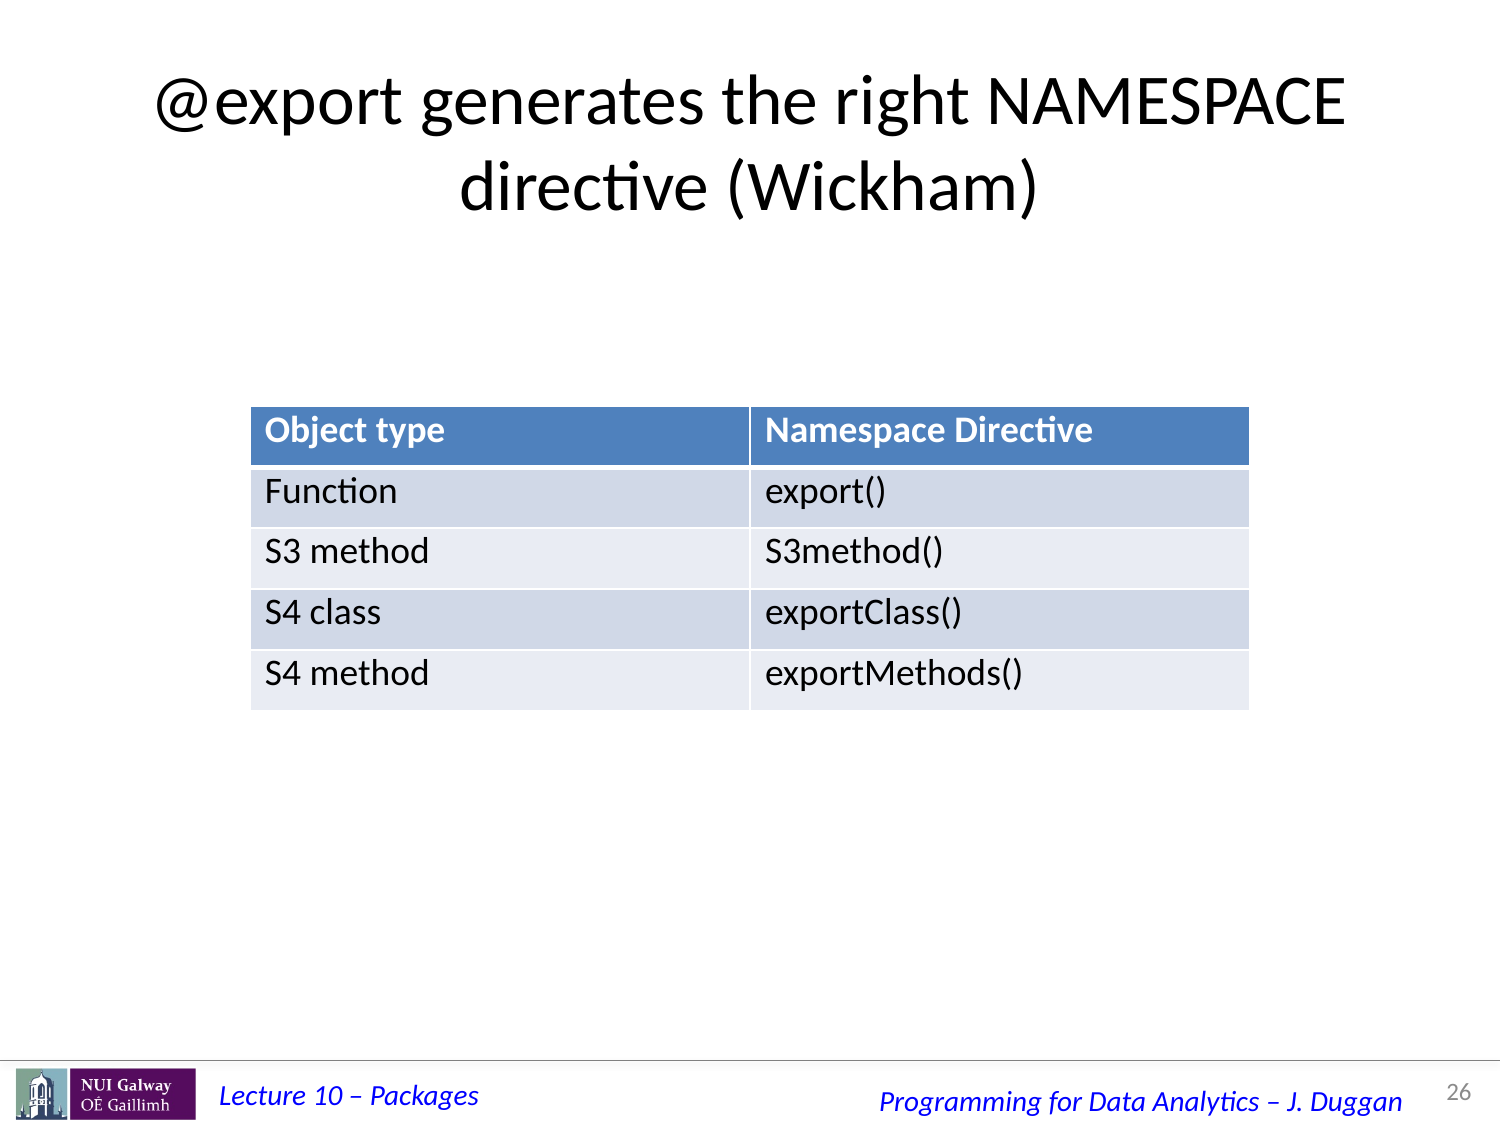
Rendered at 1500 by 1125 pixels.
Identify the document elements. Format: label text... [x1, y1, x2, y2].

table_cell exportMethods() [751, 651, 1249, 710]
table_header Namespace Directive [751, 407, 1249, 465]
table_cell exportClass() [751, 590, 1249, 649]
table_cell Function [251, 470, 749, 527]
slide_number 26 [1425, 1060, 1487, 1120]
table_cell S4 method [251, 651, 749, 710]
title @export generates the right NAMESPACE directive (Wickham) [75, 45, 1425, 233]
table_cell S4 class [251, 590, 749, 649]
table_cell S3method() [751, 529, 1249, 588]
table_cell S3 method [251, 529, 749, 588]
table_header Object type [251, 407, 749, 465]
table_cell export() [751, 470, 1249, 527]
picture [15, 1066, 197, 1120]
